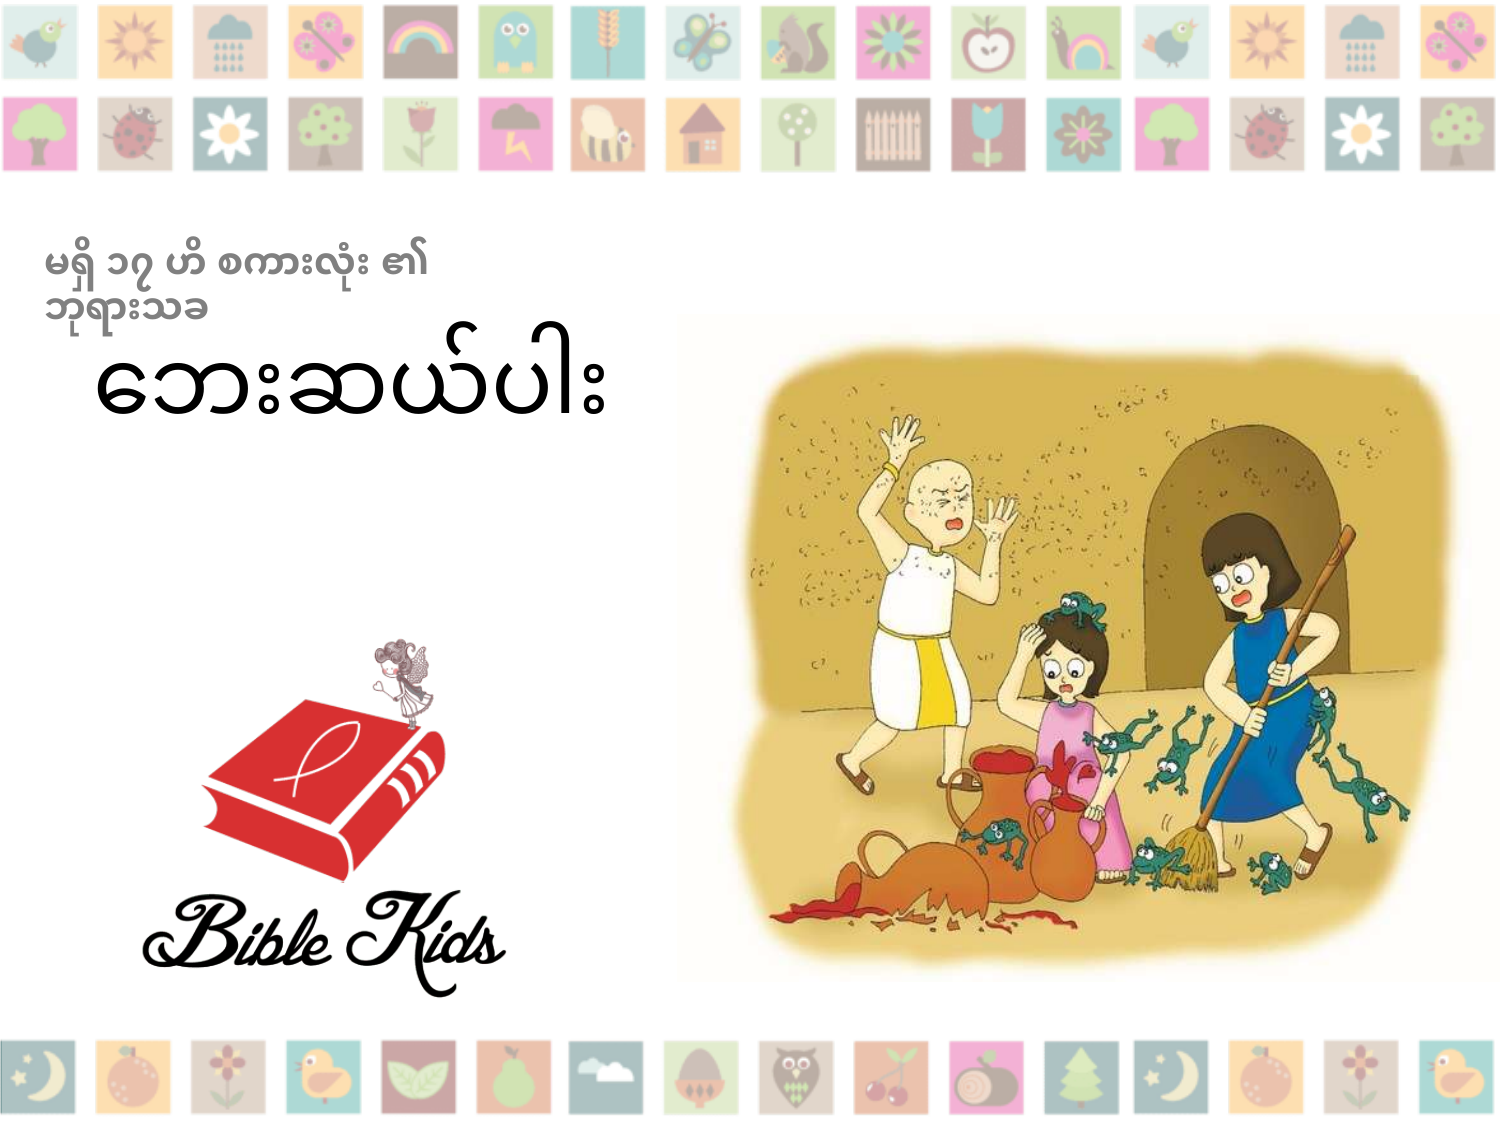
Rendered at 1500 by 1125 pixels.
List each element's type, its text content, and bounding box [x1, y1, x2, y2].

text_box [0, 1028, 1500, 1118]
text_box ဘေးဆယ်ပါး [29, 314, 675, 440]
picture [677, 314, 1500, 983]
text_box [0, 3, 1500, 181]
text_box မရှိ ၁၇ ဟိ စကားလုံး ၏ ဘုရားသခ [29, 229, 543, 314]
picture [117, 600, 544, 1027]
